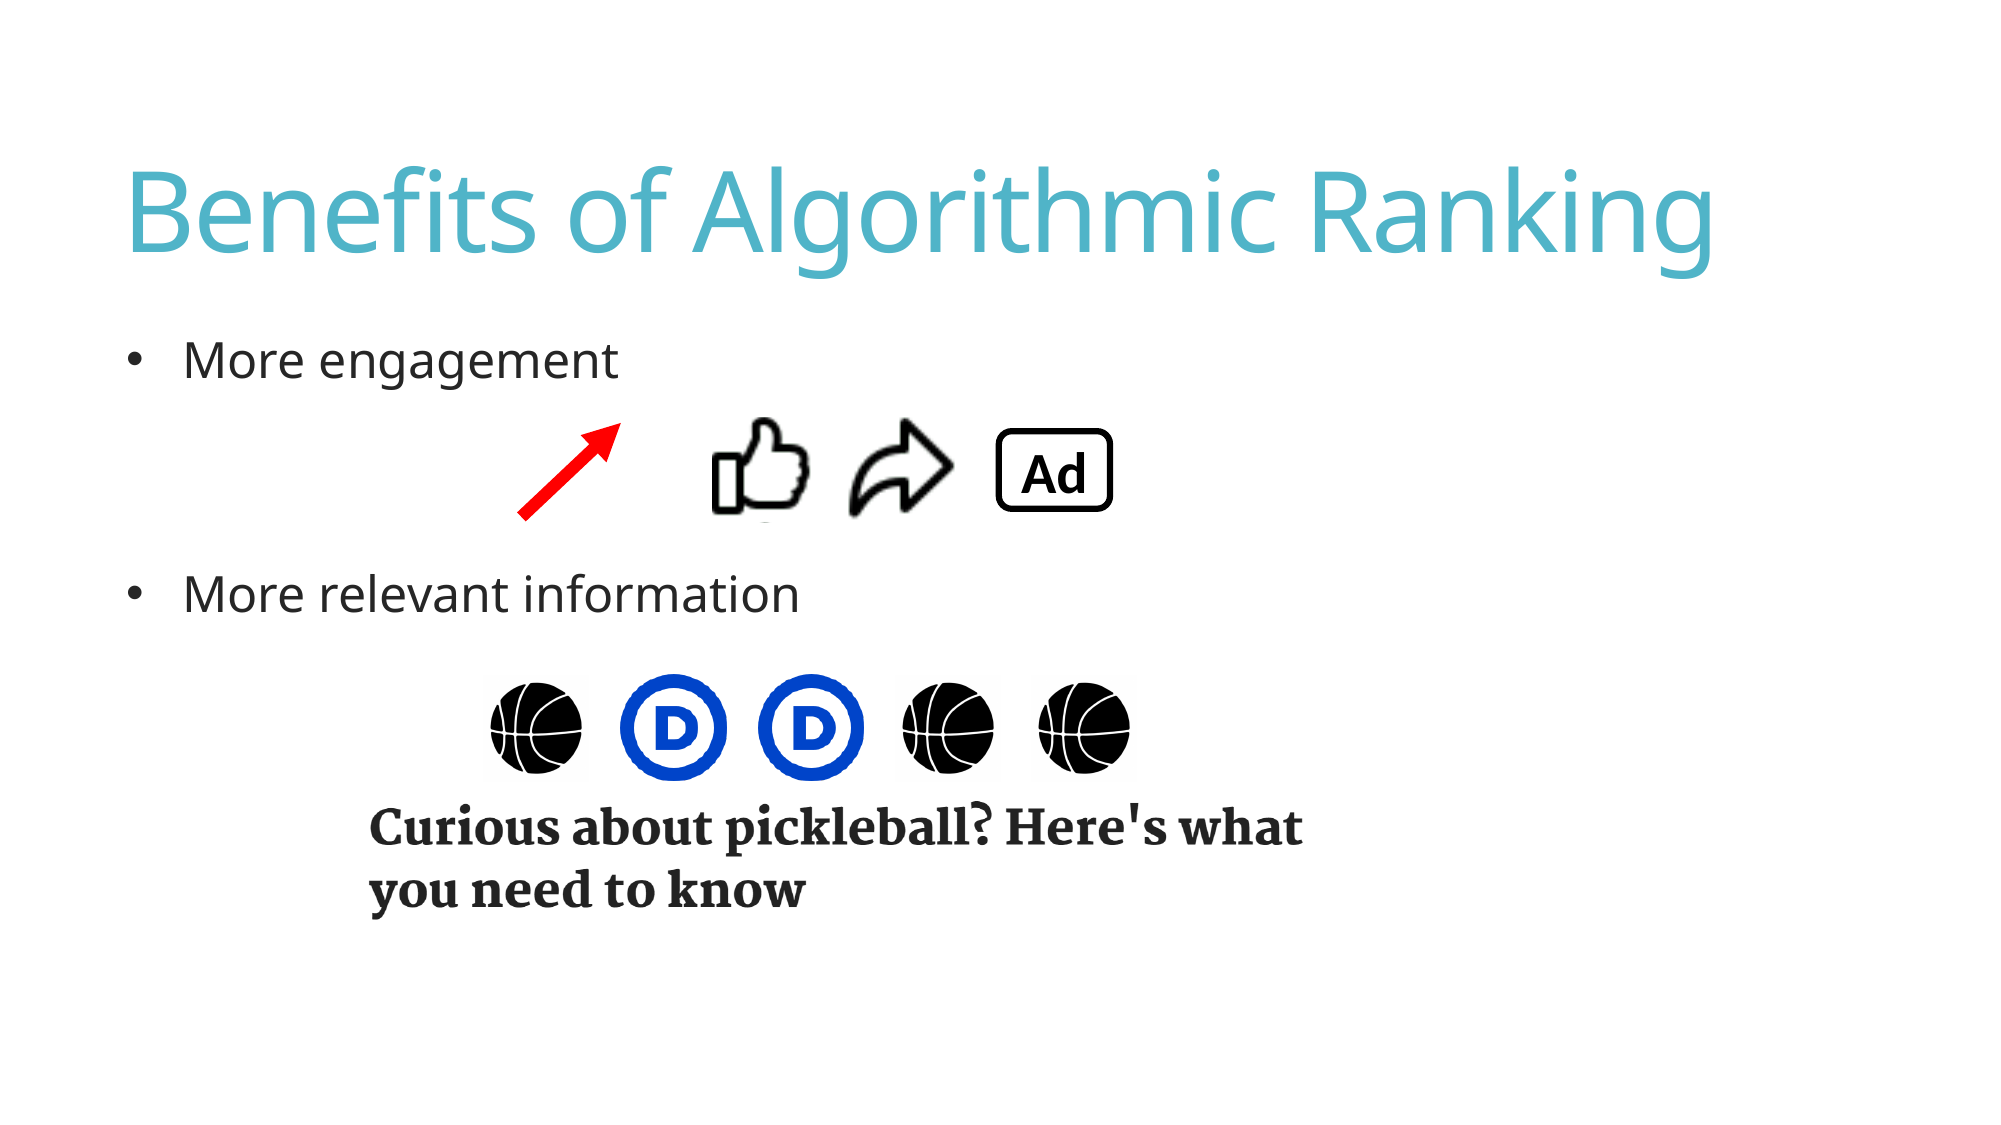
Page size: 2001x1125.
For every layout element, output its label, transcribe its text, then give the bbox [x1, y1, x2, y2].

picture [483, 674, 589, 782]
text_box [521, 422, 621, 518]
picture [757, 674, 864, 781]
title Benefits of Algorithmic Ranking [107, 81, 1875, 354]
picture [895, 674, 1001, 782]
picture [1031, 674, 1137, 782]
picture [620, 674, 727, 781]
picture [847, 417, 968, 523]
list More engagement More relevant information [111, 329, 1876, 948]
picture [711, 417, 817, 523]
picture [352, 787, 1319, 933]
text_box Ad [997, 430, 1112, 510]
